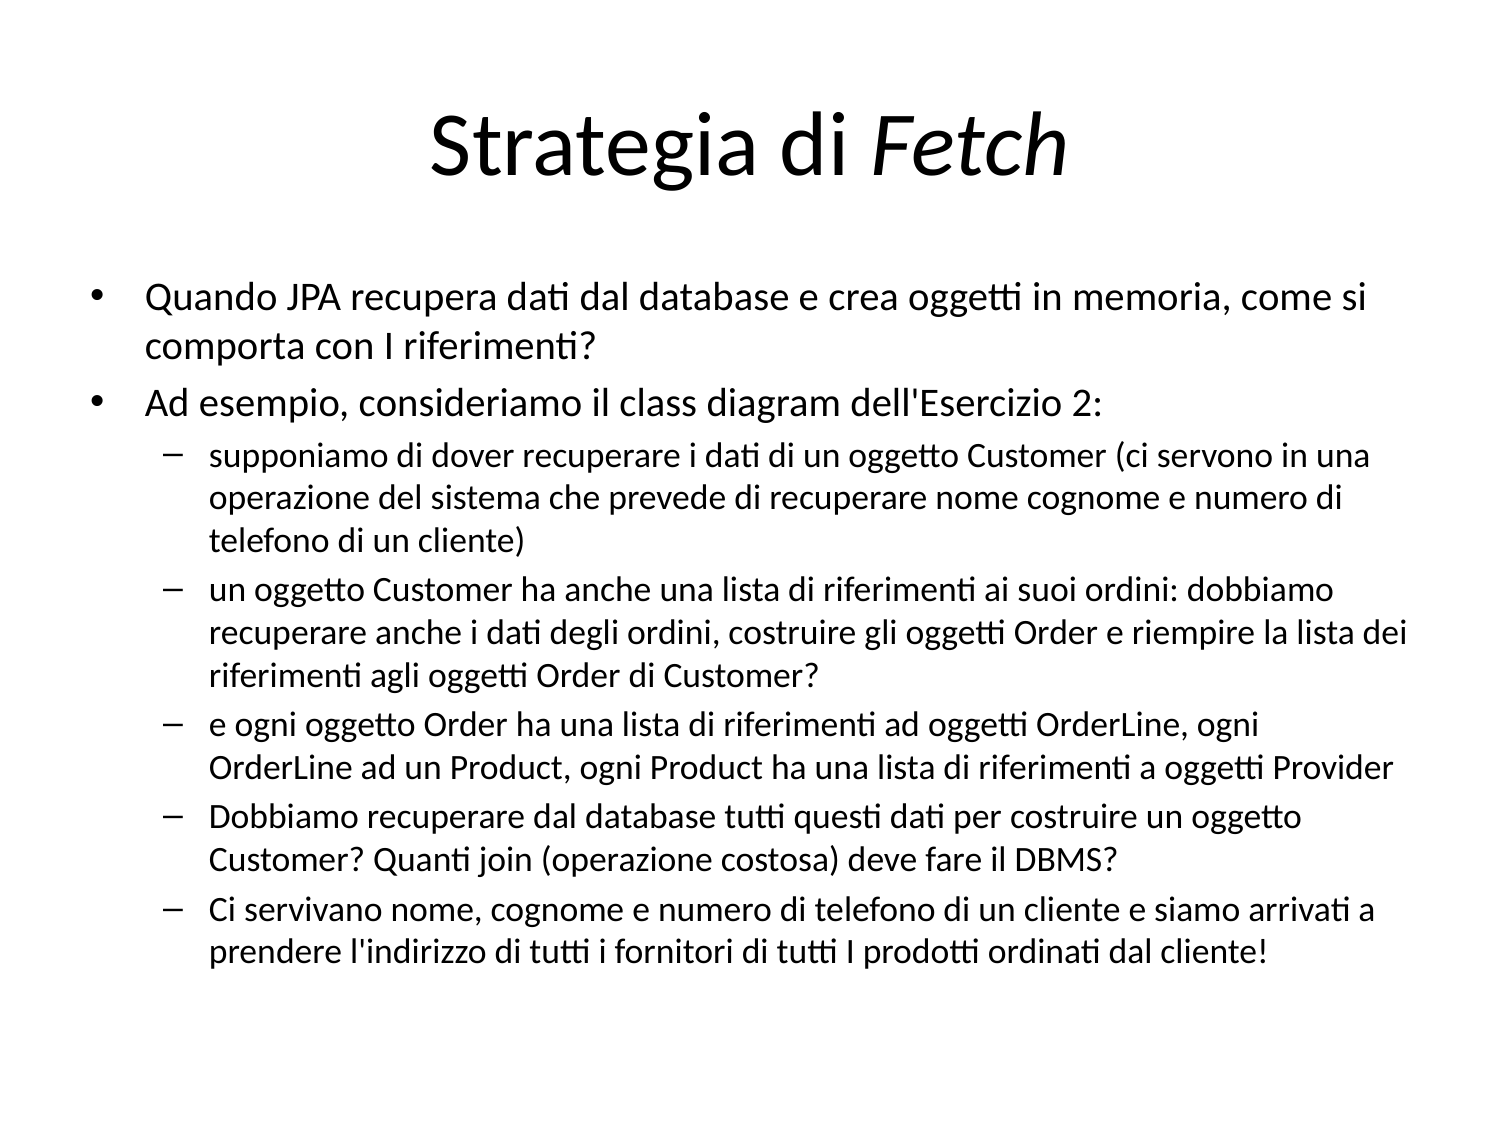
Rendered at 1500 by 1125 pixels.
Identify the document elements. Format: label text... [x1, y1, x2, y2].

list Quando JPA recupera dati dal database e crea oggetti in memoria, come si comporta con I riferimenti? Ad esempio, consideriamo il class diagram dell'Esercizio 2: supponiamo di dover recuperare i dati di un oggetto Customer (ci servono in una operazione del sistema che prevede di recuperare nome cognome e numero di telefono di un cliente) un oggetto Customer ha anche una lista di riferimenti ai suoi ordini: dobbiamo recuperare anche i dati degli ordini, costruire gli oggetti Order e riempire la lista dei riferimenti agli oggetti Order di Customer? e ogni oggetto Order ha una lista di riferimenti ad oggetti OrderLine, ogni OrderLine ad un Product, ogni Product ha una lista di riferimenti a oggetti Provider Dobbiamo recuperare dal database tutti questi dati per costruire un oggetto Customer? Quanti join (operazione costosa) deve fare il DBMS? Ci servivano nome, cognome e numero di telefono di un cliente e siamo arrivati a prendere l'indirizzo di tutti i fornitori di tutti I prodotti ordinati dal cliente! [75, 262, 1425, 1005]
title Strategia di Fetch [75, 45, 1425, 233]
